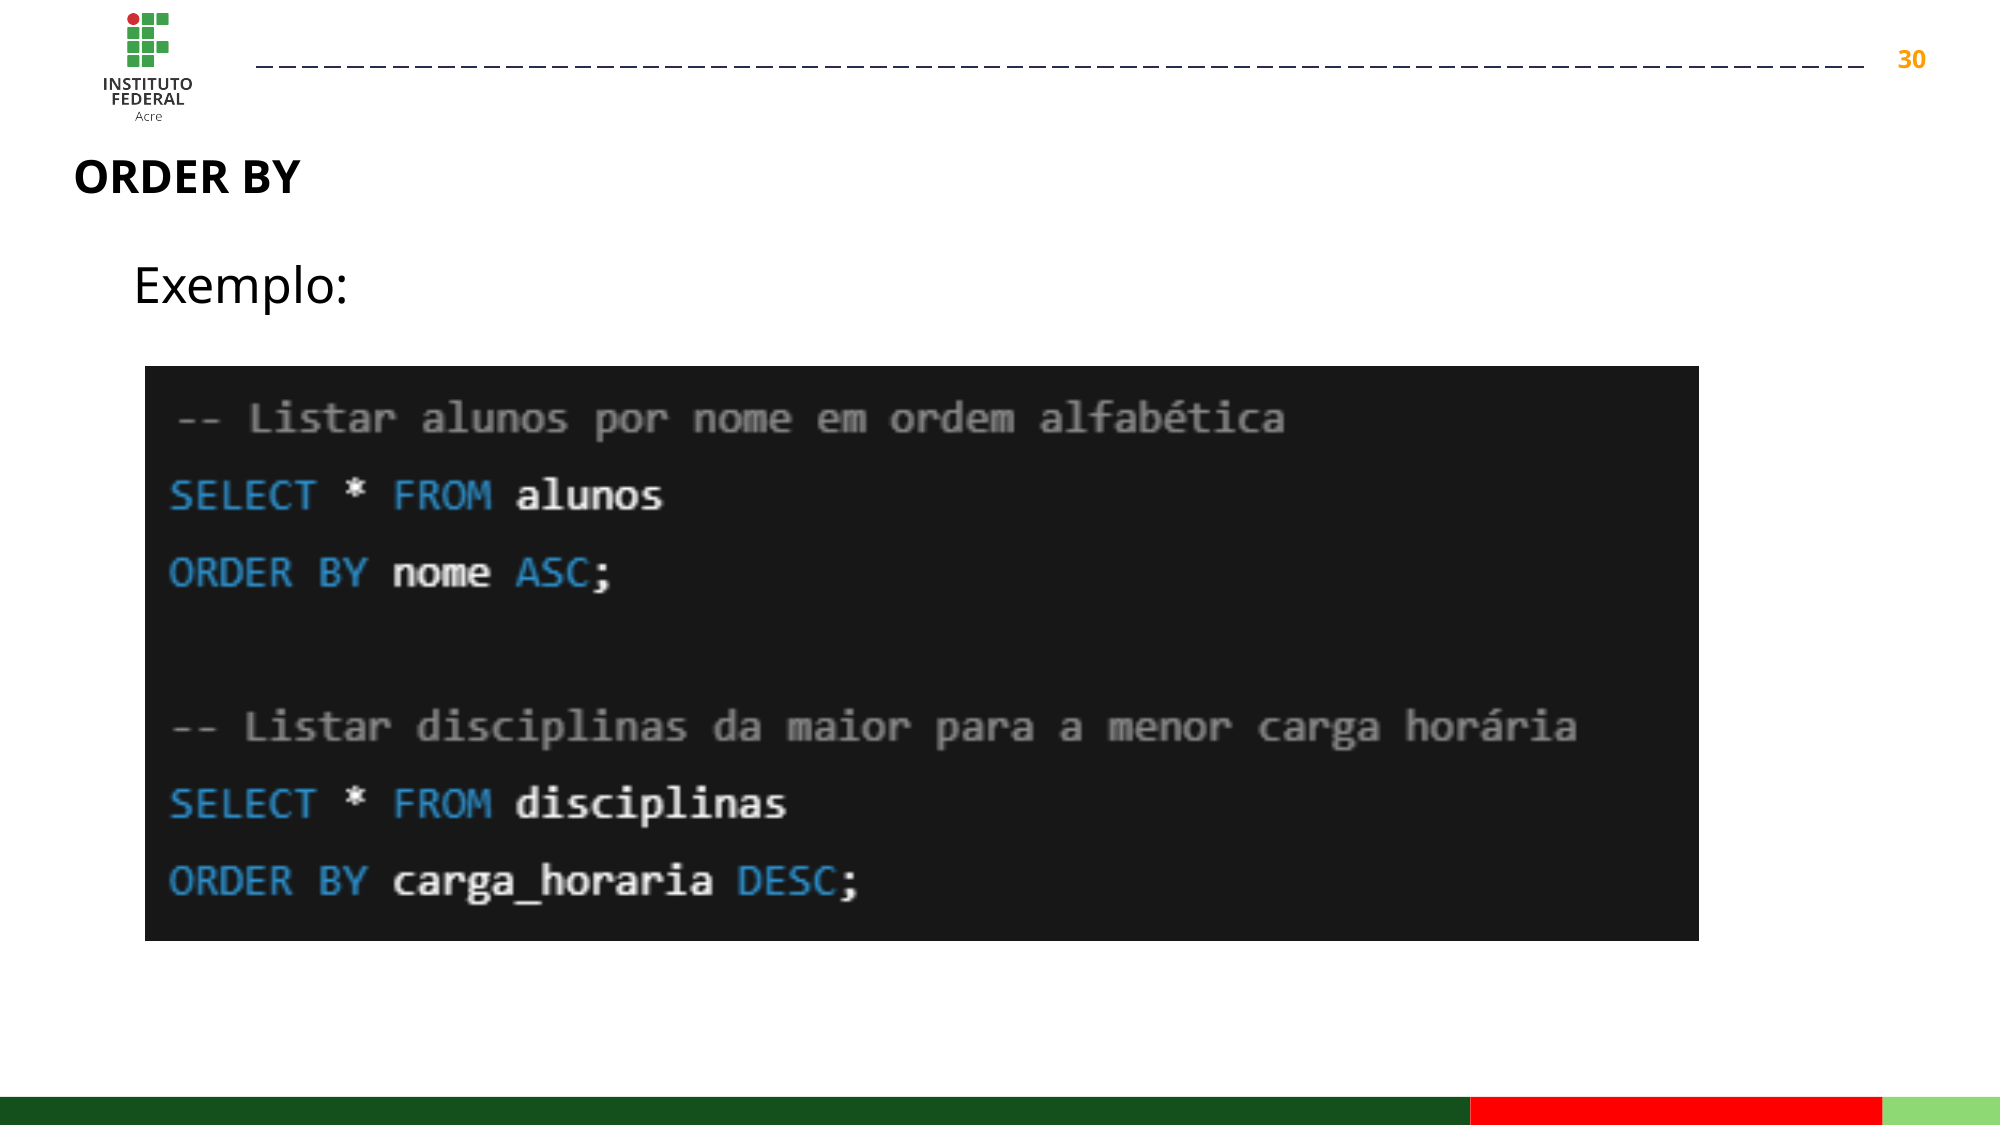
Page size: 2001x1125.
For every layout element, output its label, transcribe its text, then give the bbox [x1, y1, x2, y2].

slide_number 30 [1865, 30, 1942, 91]
text_box [1881, 1095, 2000, 1125]
text_box ORDER BY [58, 112, 1243, 211]
text_box Exemplo: [118, 246, 1746, 321]
picture [104, 12, 192, 121]
text_box [0, 1095, 1469, 1125]
picture [144, 365, 1699, 941]
text_box [1469, 1095, 1881, 1125]
